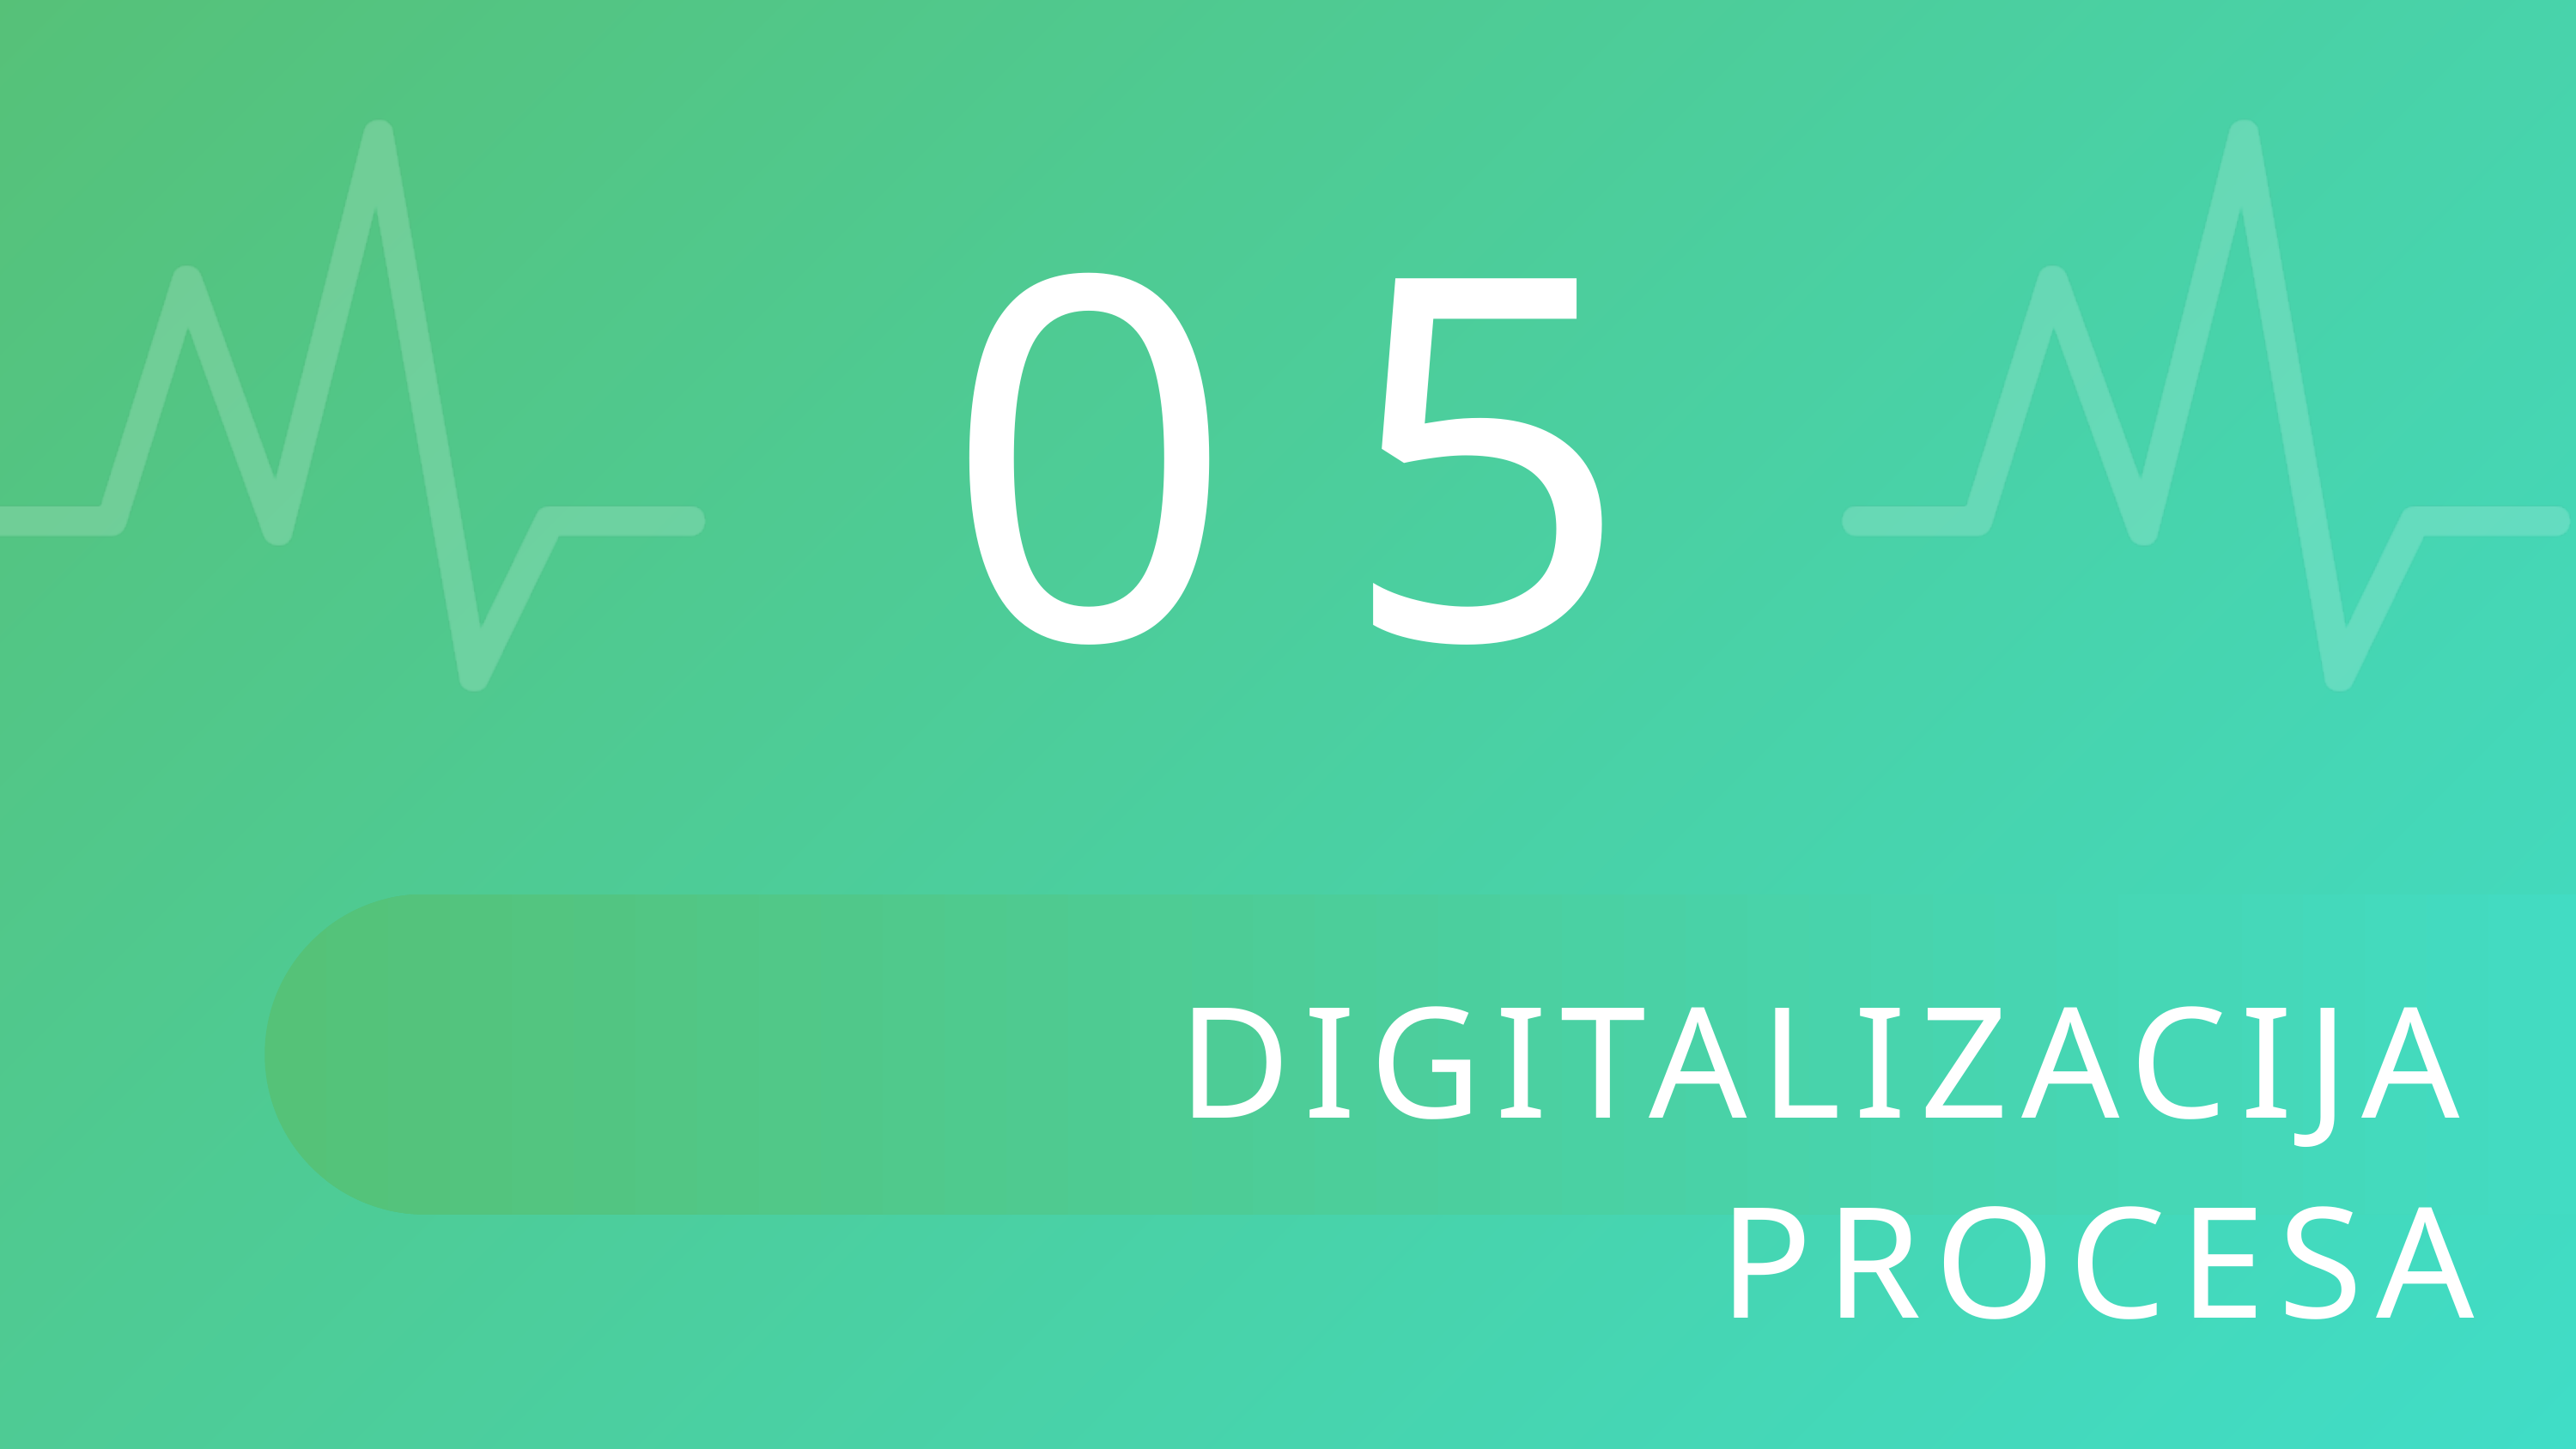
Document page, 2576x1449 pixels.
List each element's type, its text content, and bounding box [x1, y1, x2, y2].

text_box [1838, 116, 2576, 696]
text_box [0, 116, 711, 696]
text_box 05 [846, 174, 1730, 742]
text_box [264, 894, 2576, 1215]
text_box DIGITALIZACIJA PROCESA [381, 1224, 2476, 1349]
